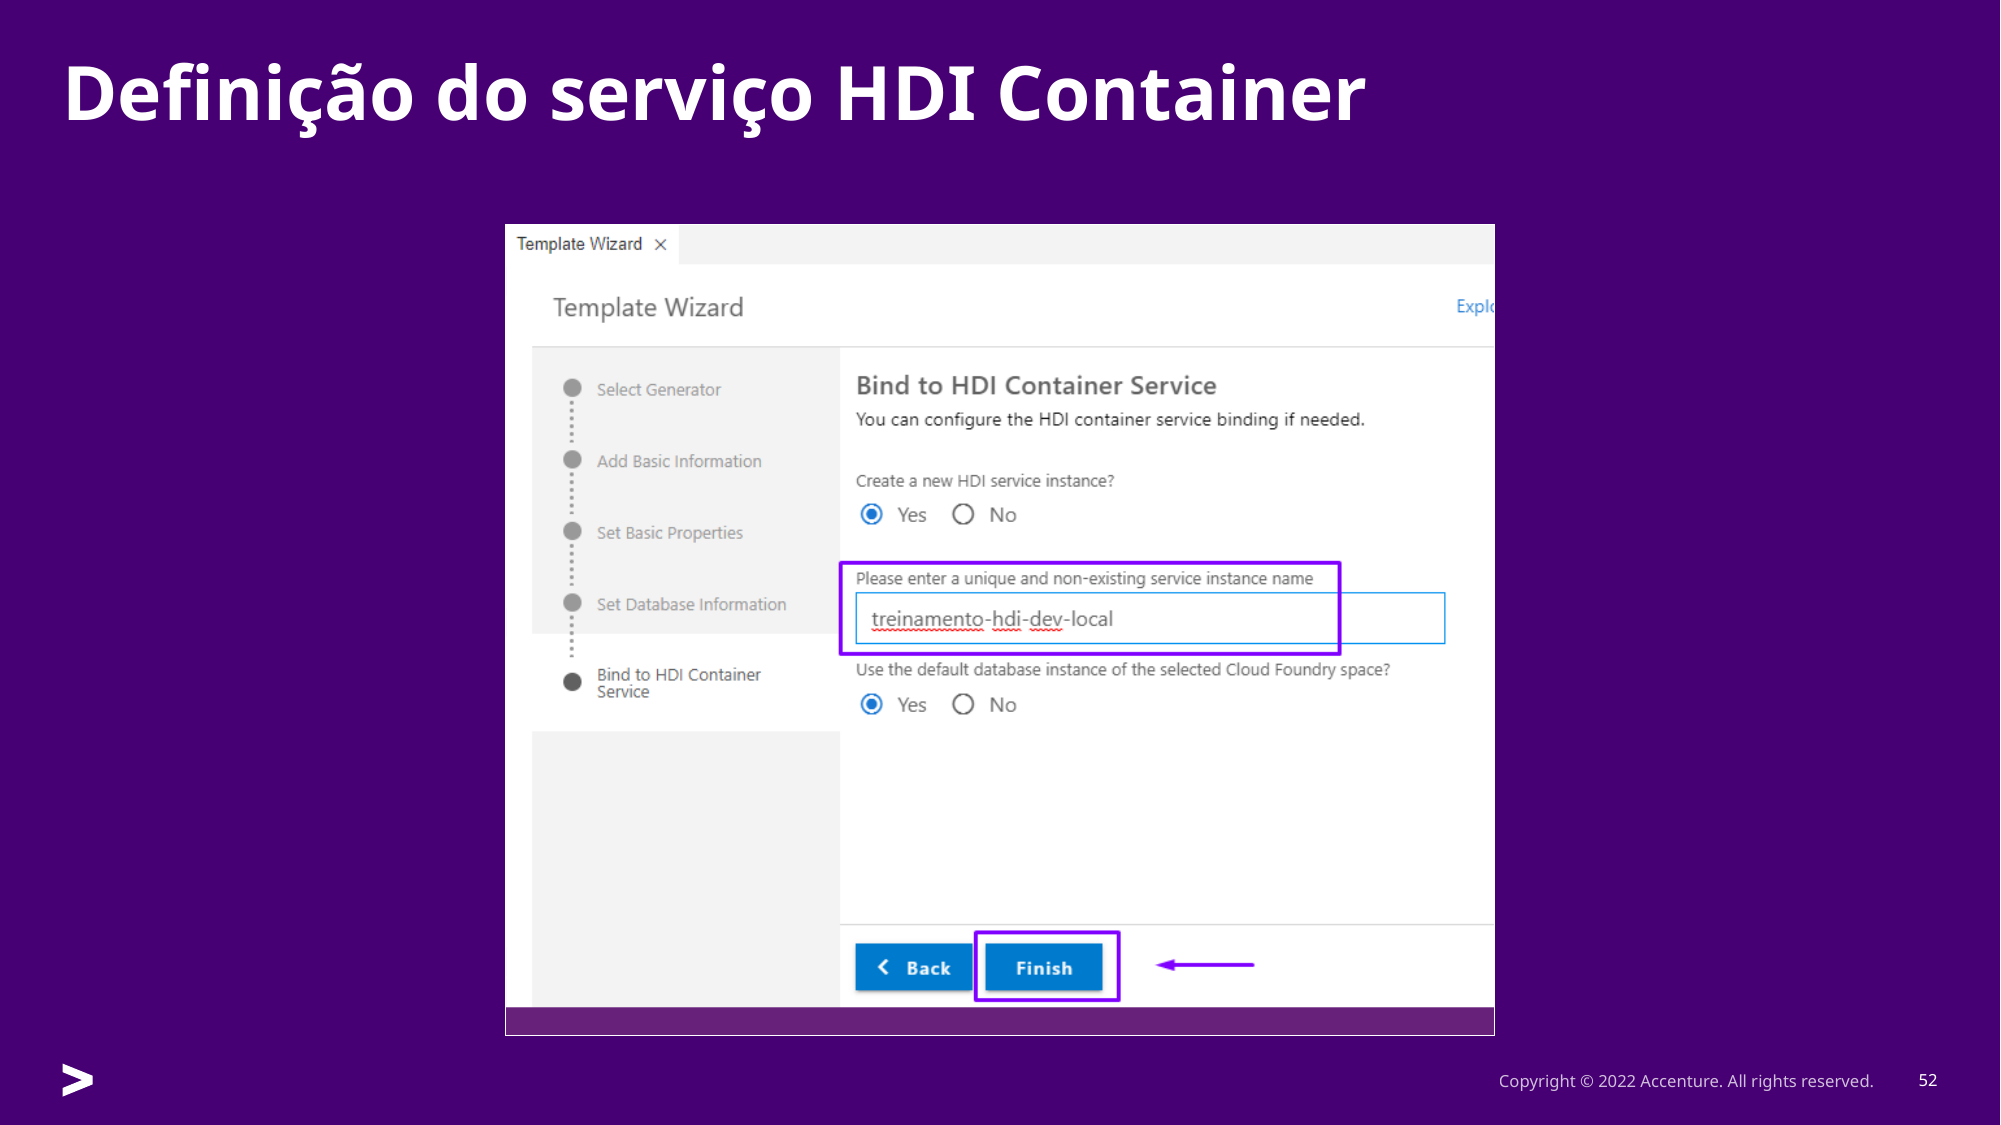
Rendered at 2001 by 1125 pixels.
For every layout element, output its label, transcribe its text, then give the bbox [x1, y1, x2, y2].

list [505, 224, 1495, 1036]
title Definição do serviço HDI Container [62, 62, 1938, 225]
slide_number 52 [1883, 1064, 1938, 1098]
footer Copyright © 2022 Accenture. All rights reserved. [1200, 1064, 1875, 1097]
